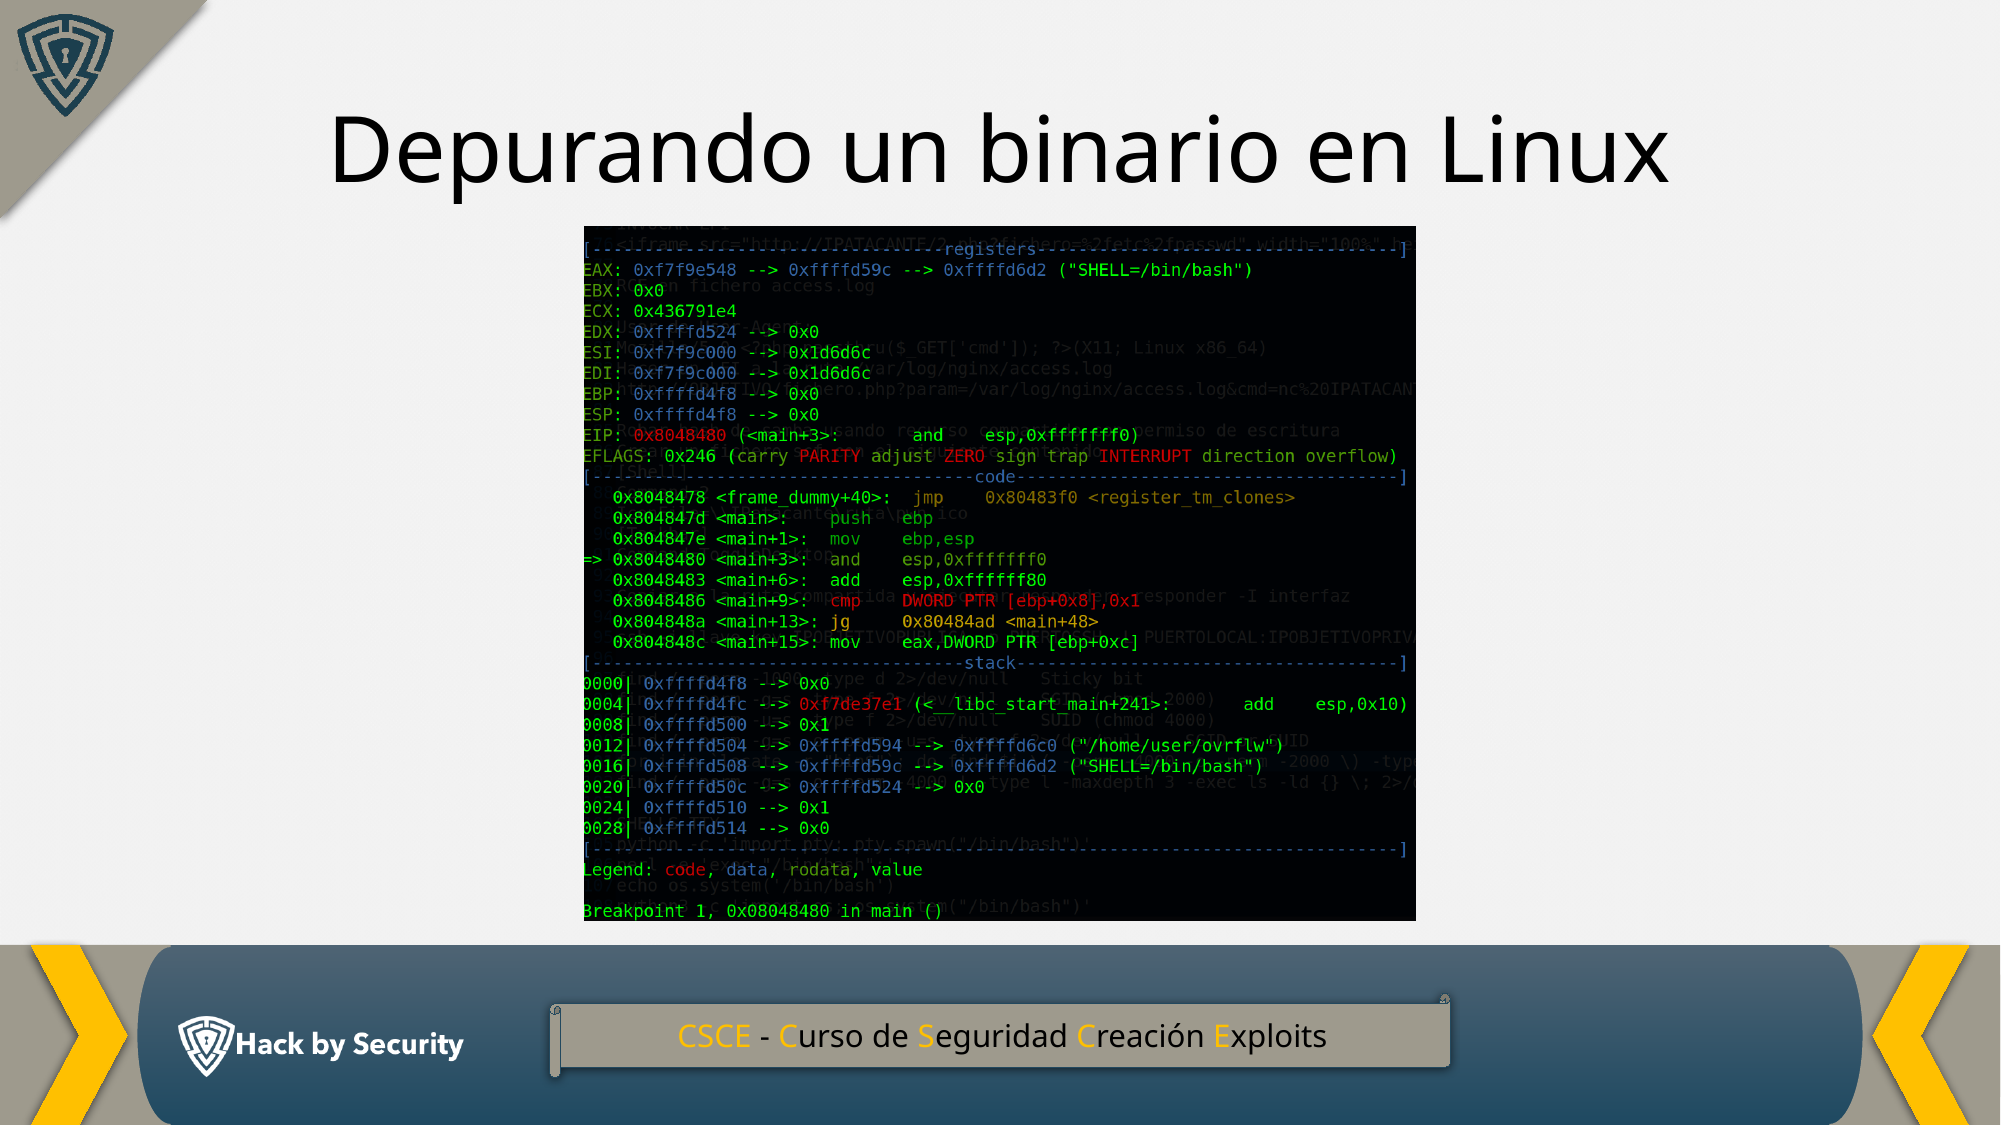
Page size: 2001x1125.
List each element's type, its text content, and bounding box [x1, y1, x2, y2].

text_box Depurando un binario en Linux [0, 3, 2000, 302]
picture [170, 1014, 485, 1080]
picture [584, 226, 1416, 922]
